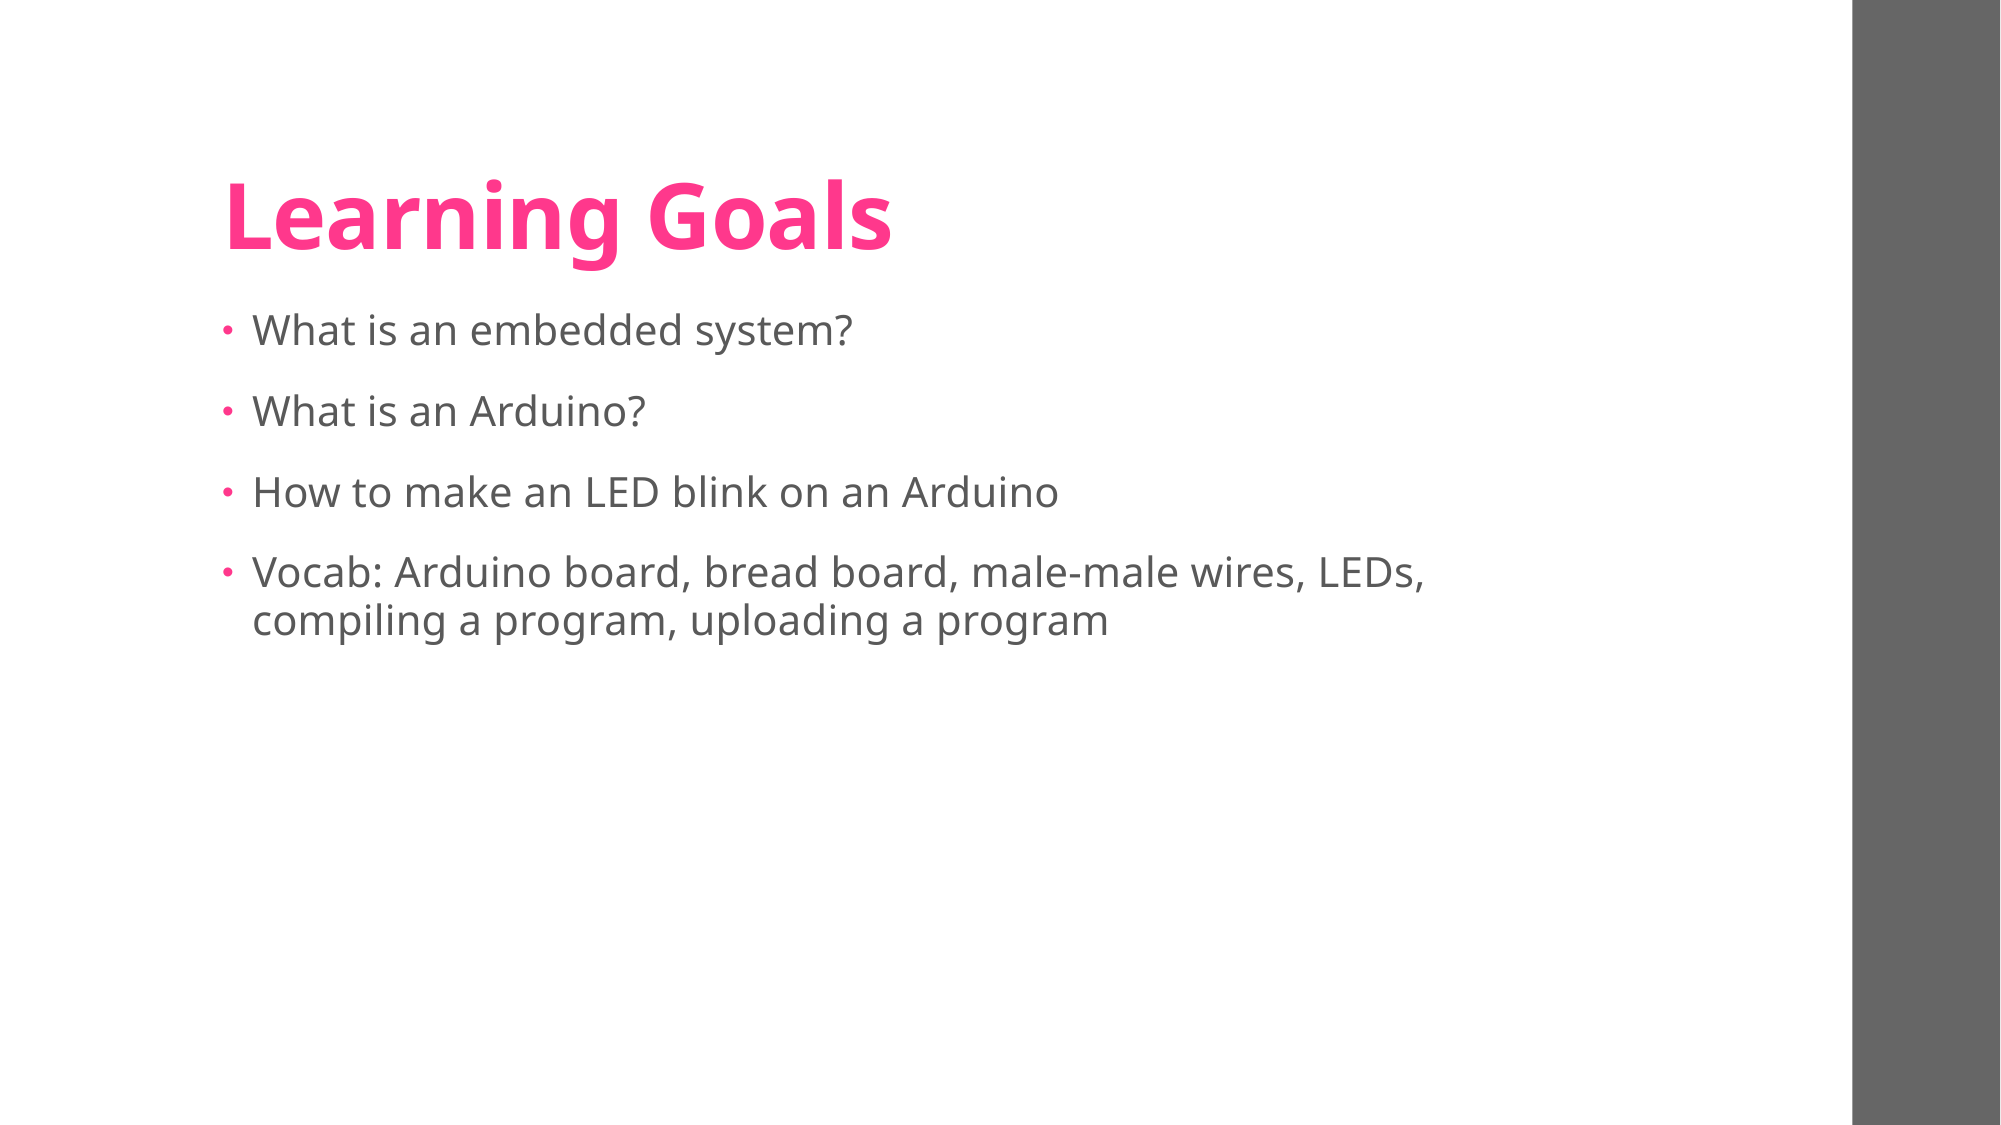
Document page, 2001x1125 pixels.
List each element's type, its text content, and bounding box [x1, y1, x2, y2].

list What is an embedded system? What is an Arduino? How to make an LED blink on an Arduino Vocab: Arduino board, bread board, male-male wires, LEDs, compiling a program, uploading a program [206, 299, 1617, 1014]
title Learning Goals [206, 43, 1797, 278]
